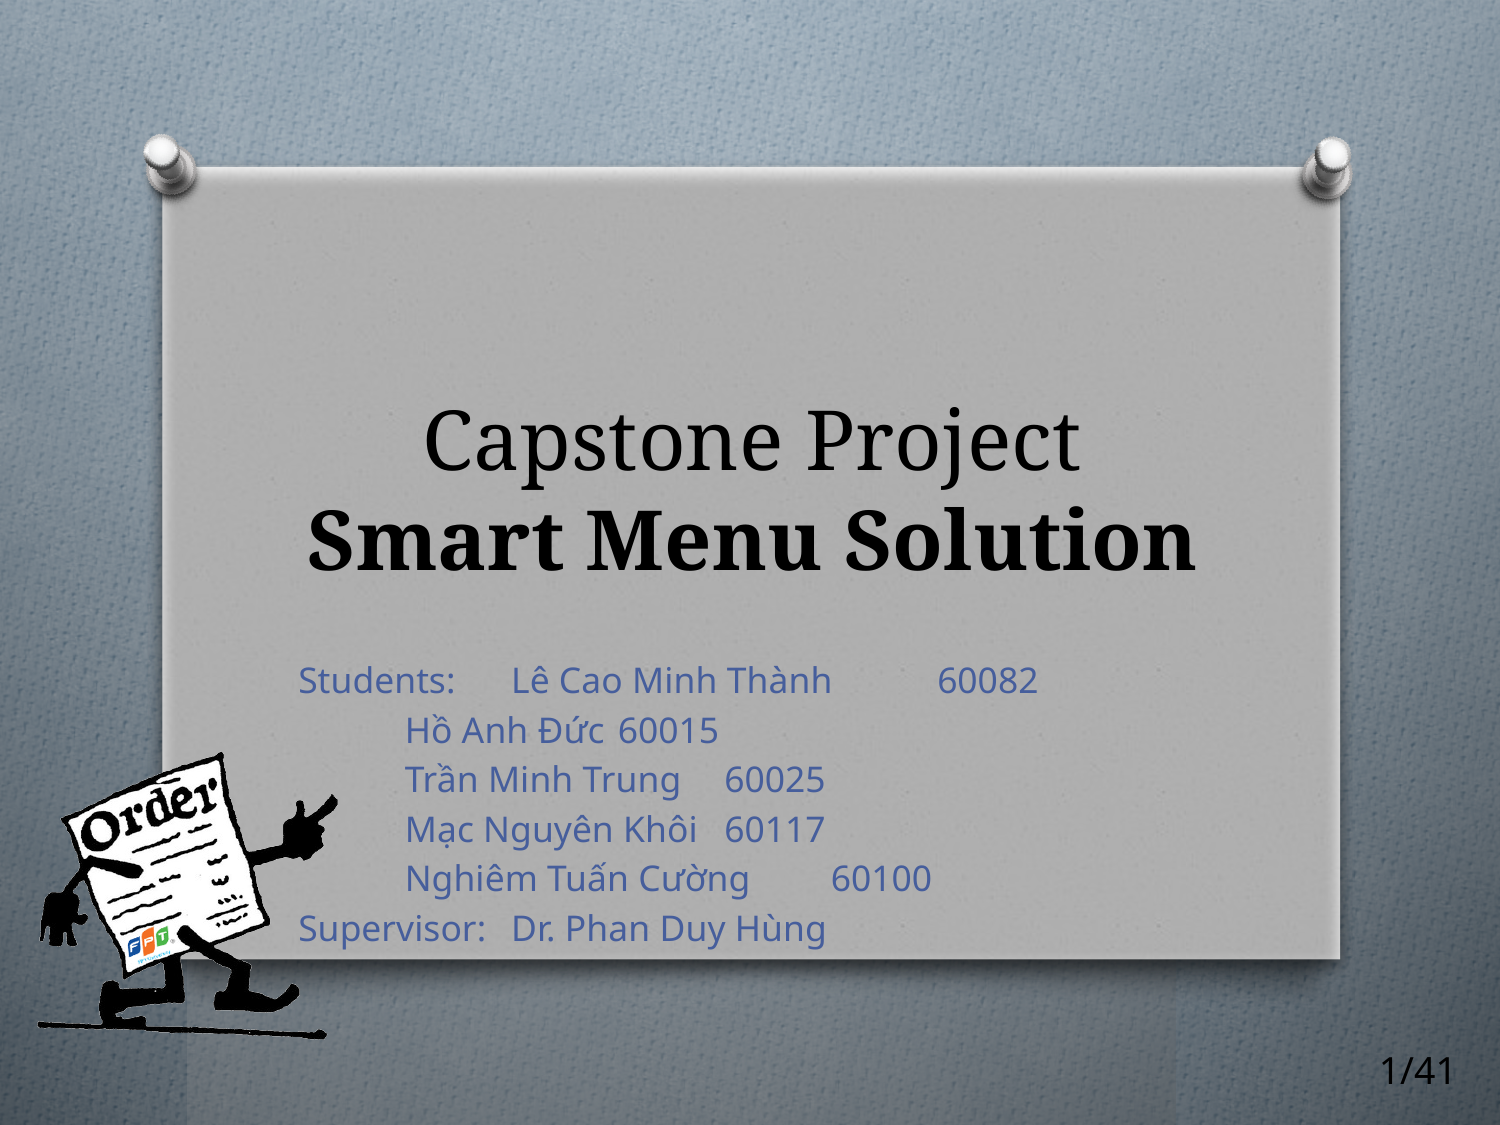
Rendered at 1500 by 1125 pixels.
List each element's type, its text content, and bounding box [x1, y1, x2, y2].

picture [37, 750, 338, 1041]
title Capstone Project Smart Menu Solution [283, 294, 1223, 595]
subtitle Students: Lê Cao Minh Thành 60082 Hồ Anh Đức 60015 Trần Minh Trung 60025 Mạc Nguyên Khôi 60117 Nghiêm Tuấn Cường 60100 Supervisor: Dr. Phan Duy Hùng [283, 650, 1223, 963]
picture [1274, 109, 1396, 230]
picture [112, 100, 235, 224]
text_box 1/41 [1363, 1039, 1473, 1100]
